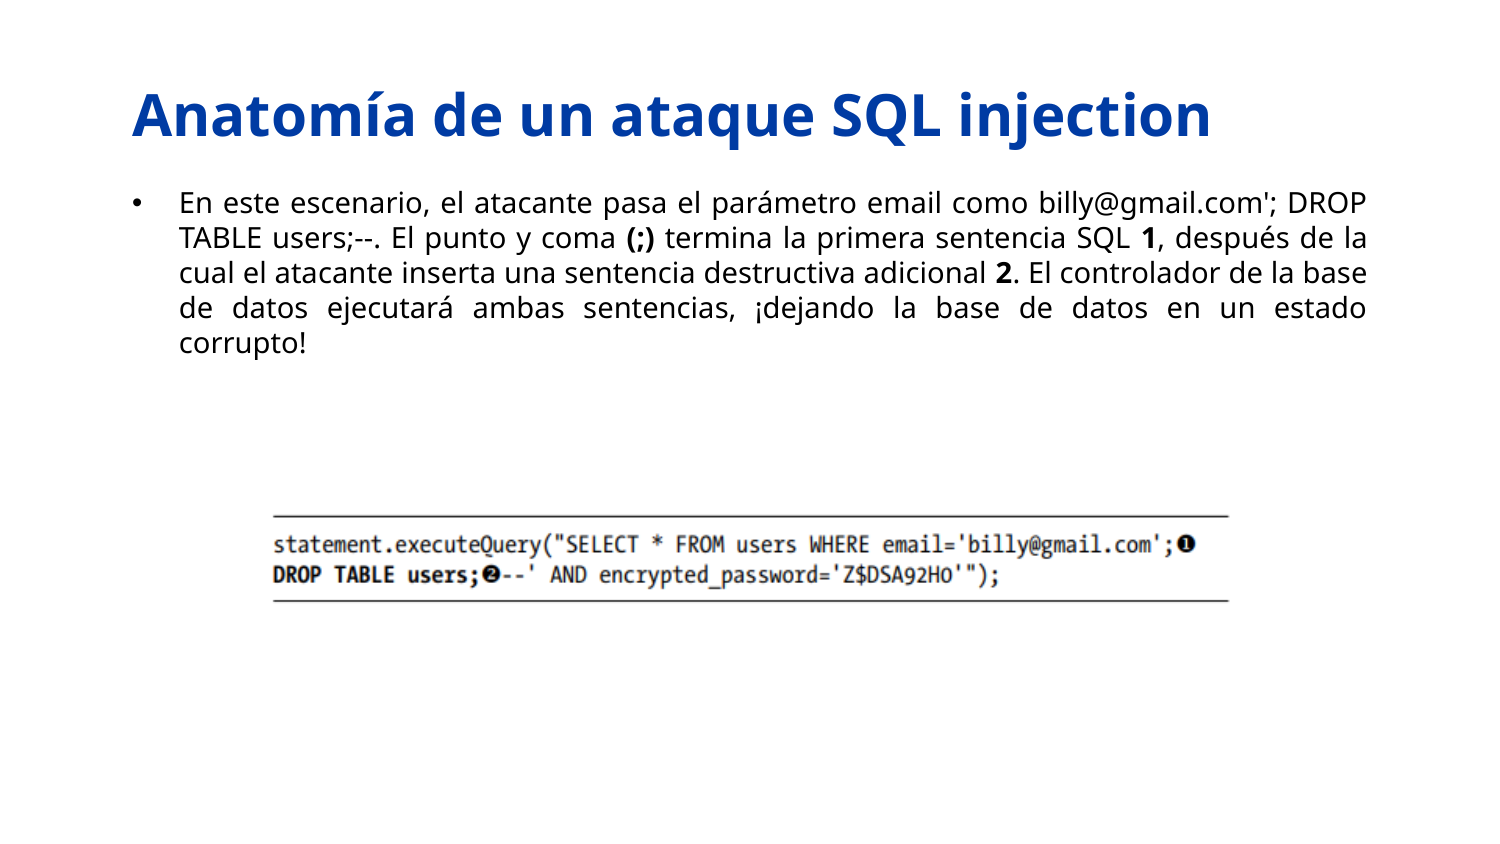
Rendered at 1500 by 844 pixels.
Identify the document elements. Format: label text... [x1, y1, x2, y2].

picture [263, 505, 1237, 610]
title Anatomía de un ataque SQL injection [116, 63, 1383, 157]
text_box En este escenario, el atacante pasa el parámetro email como billy@gmail.com'; DROP TABLE users;--. El punto y coma (;) termina la primera sentencia SQL 1, después de la cual el atacante inserta una sentencia destructiva adicional 2. El controlador de la base de datos ejecutará ambas sentencias, ¡dejando la base de datos en un estado corrupto! [116, 169, 1383, 685]
